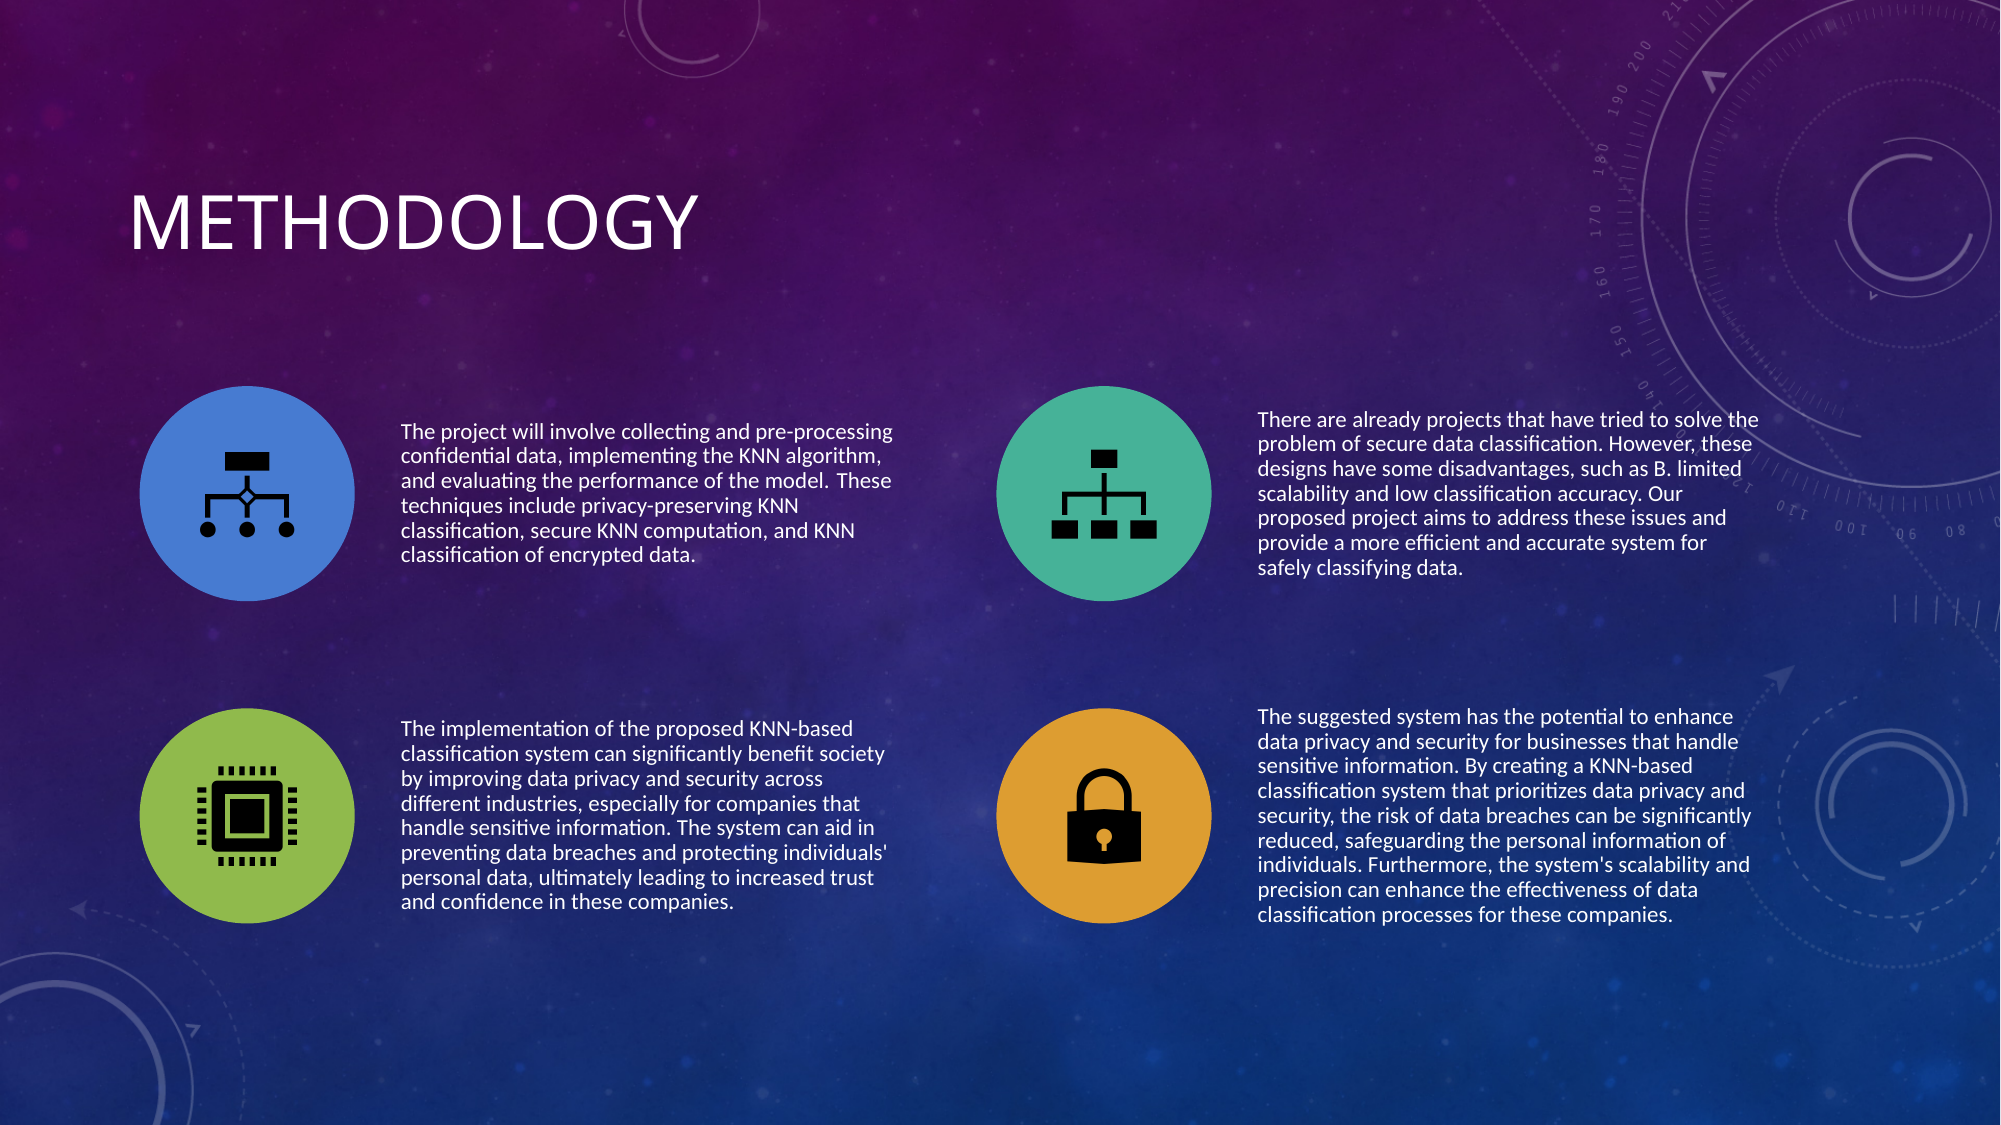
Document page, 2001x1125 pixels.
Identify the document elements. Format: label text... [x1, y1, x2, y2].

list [112, 339, 1793, 970]
picture [0, 0, 2001, 1125]
title METHODOLOGY [112, 99, 1775, 339]
